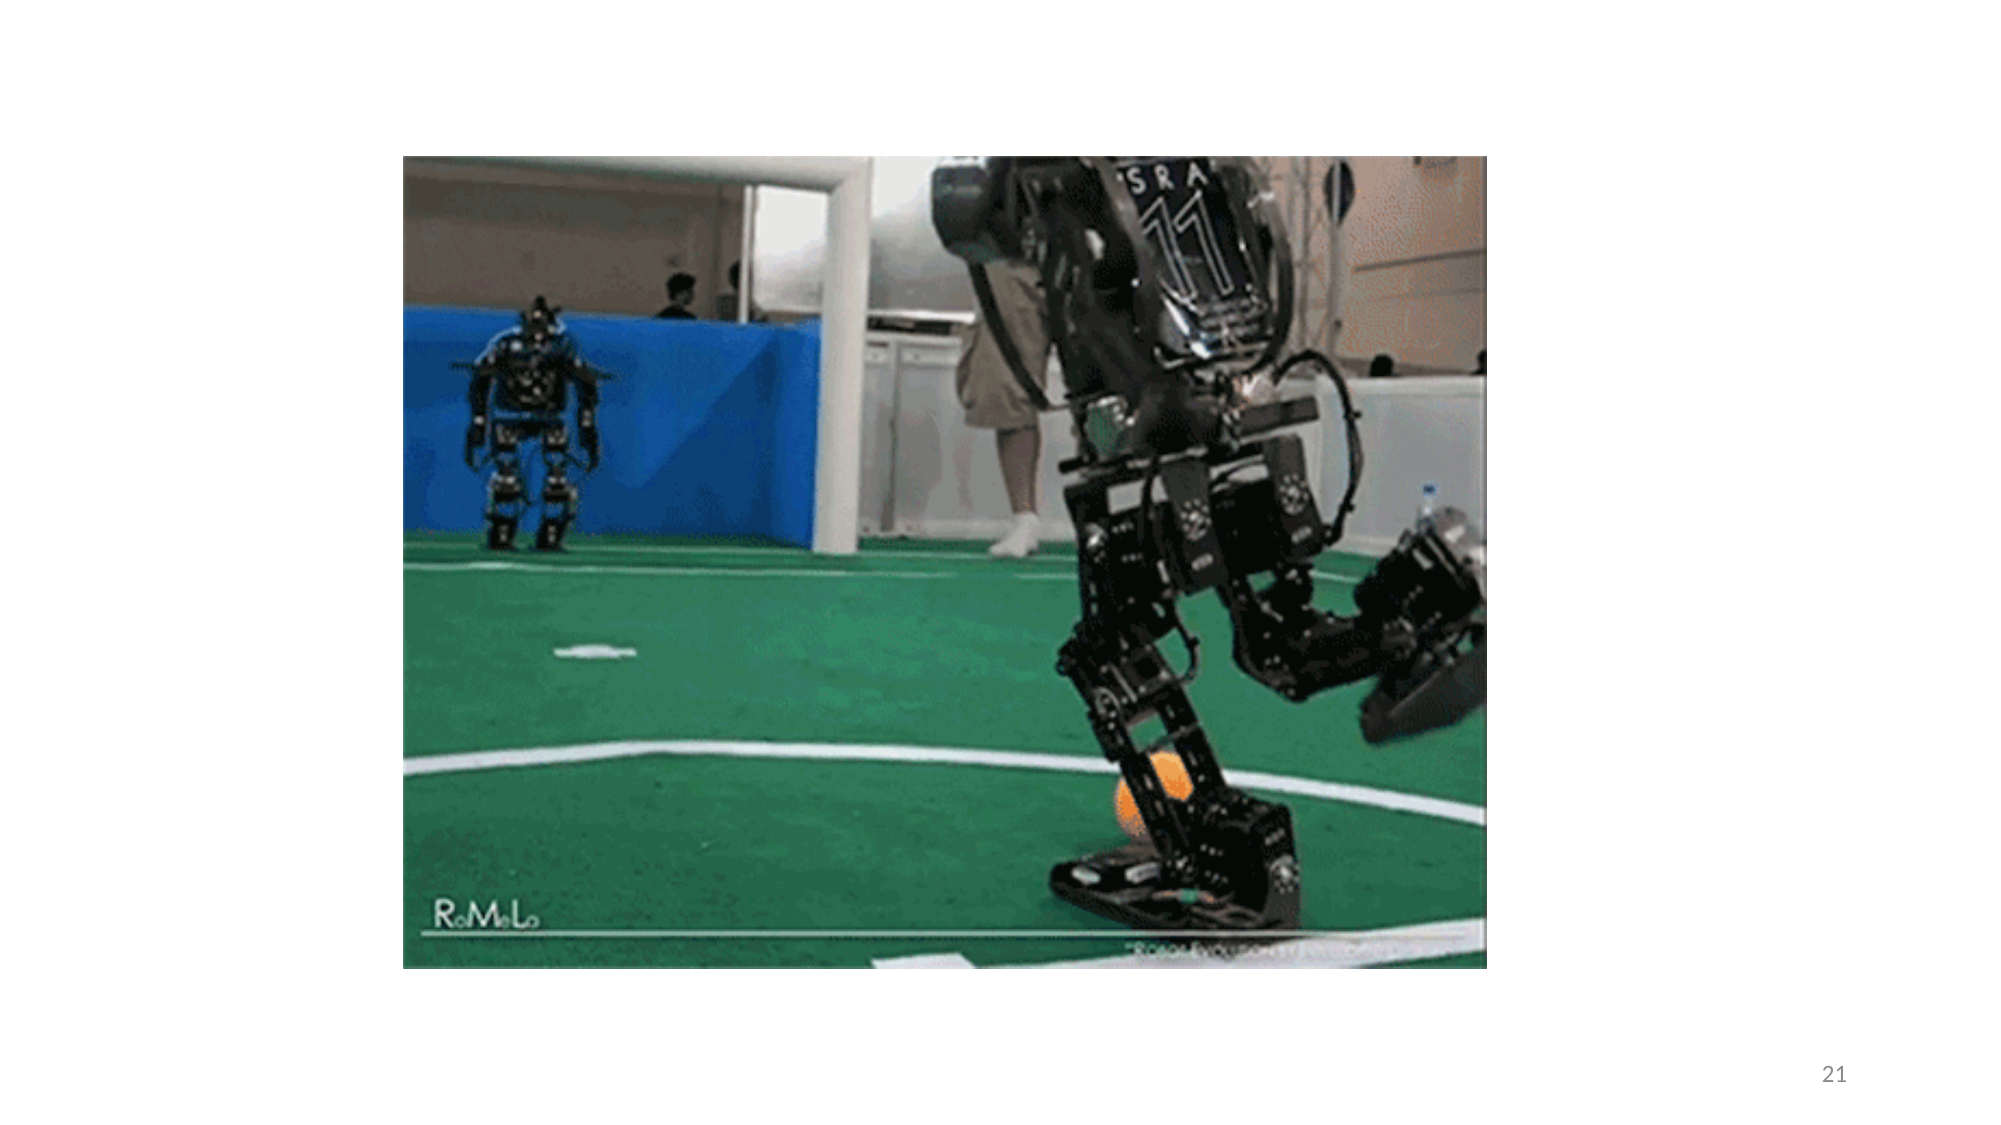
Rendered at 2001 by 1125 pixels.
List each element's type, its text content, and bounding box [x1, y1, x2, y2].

picture [403, 156, 1487, 969]
slide_number 21 [1412, 1042, 1863, 1103]
